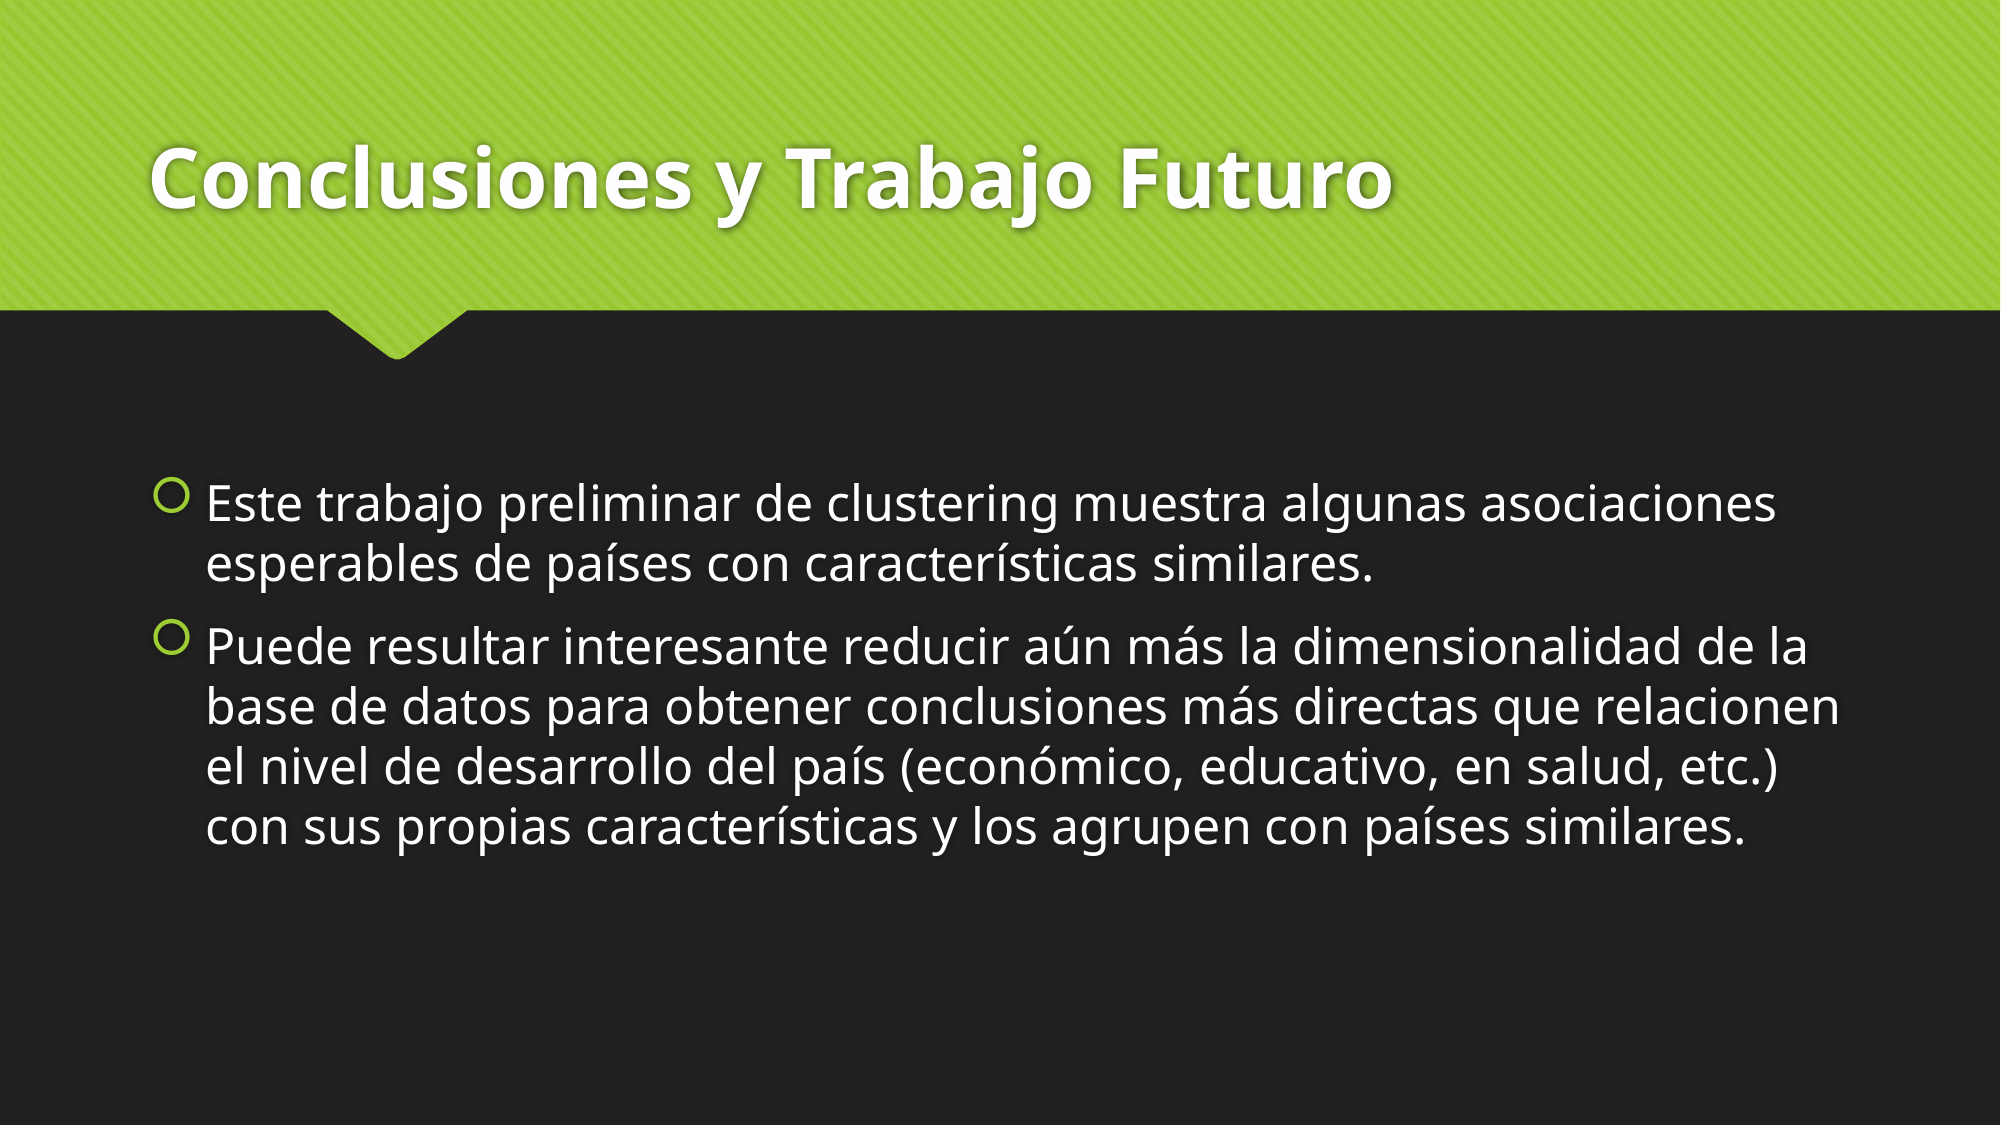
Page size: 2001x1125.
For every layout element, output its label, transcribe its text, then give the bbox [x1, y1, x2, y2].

title Conclusiones y Trabajo Futuro [132, 73, 1868, 233]
list Este trabajo preliminar de clustering muestra algunas asociaciones esperables de países con características similares. Puede resultar interesante reducir aún más la dimensionalidad de la base de datos para obtener conclusiones más directas que relacionen el nivel de desarrollo del país (económico, educativo, en salud, etc.) con sus propias características y los agrupen con países similares. [134, 364, 1866, 962]
